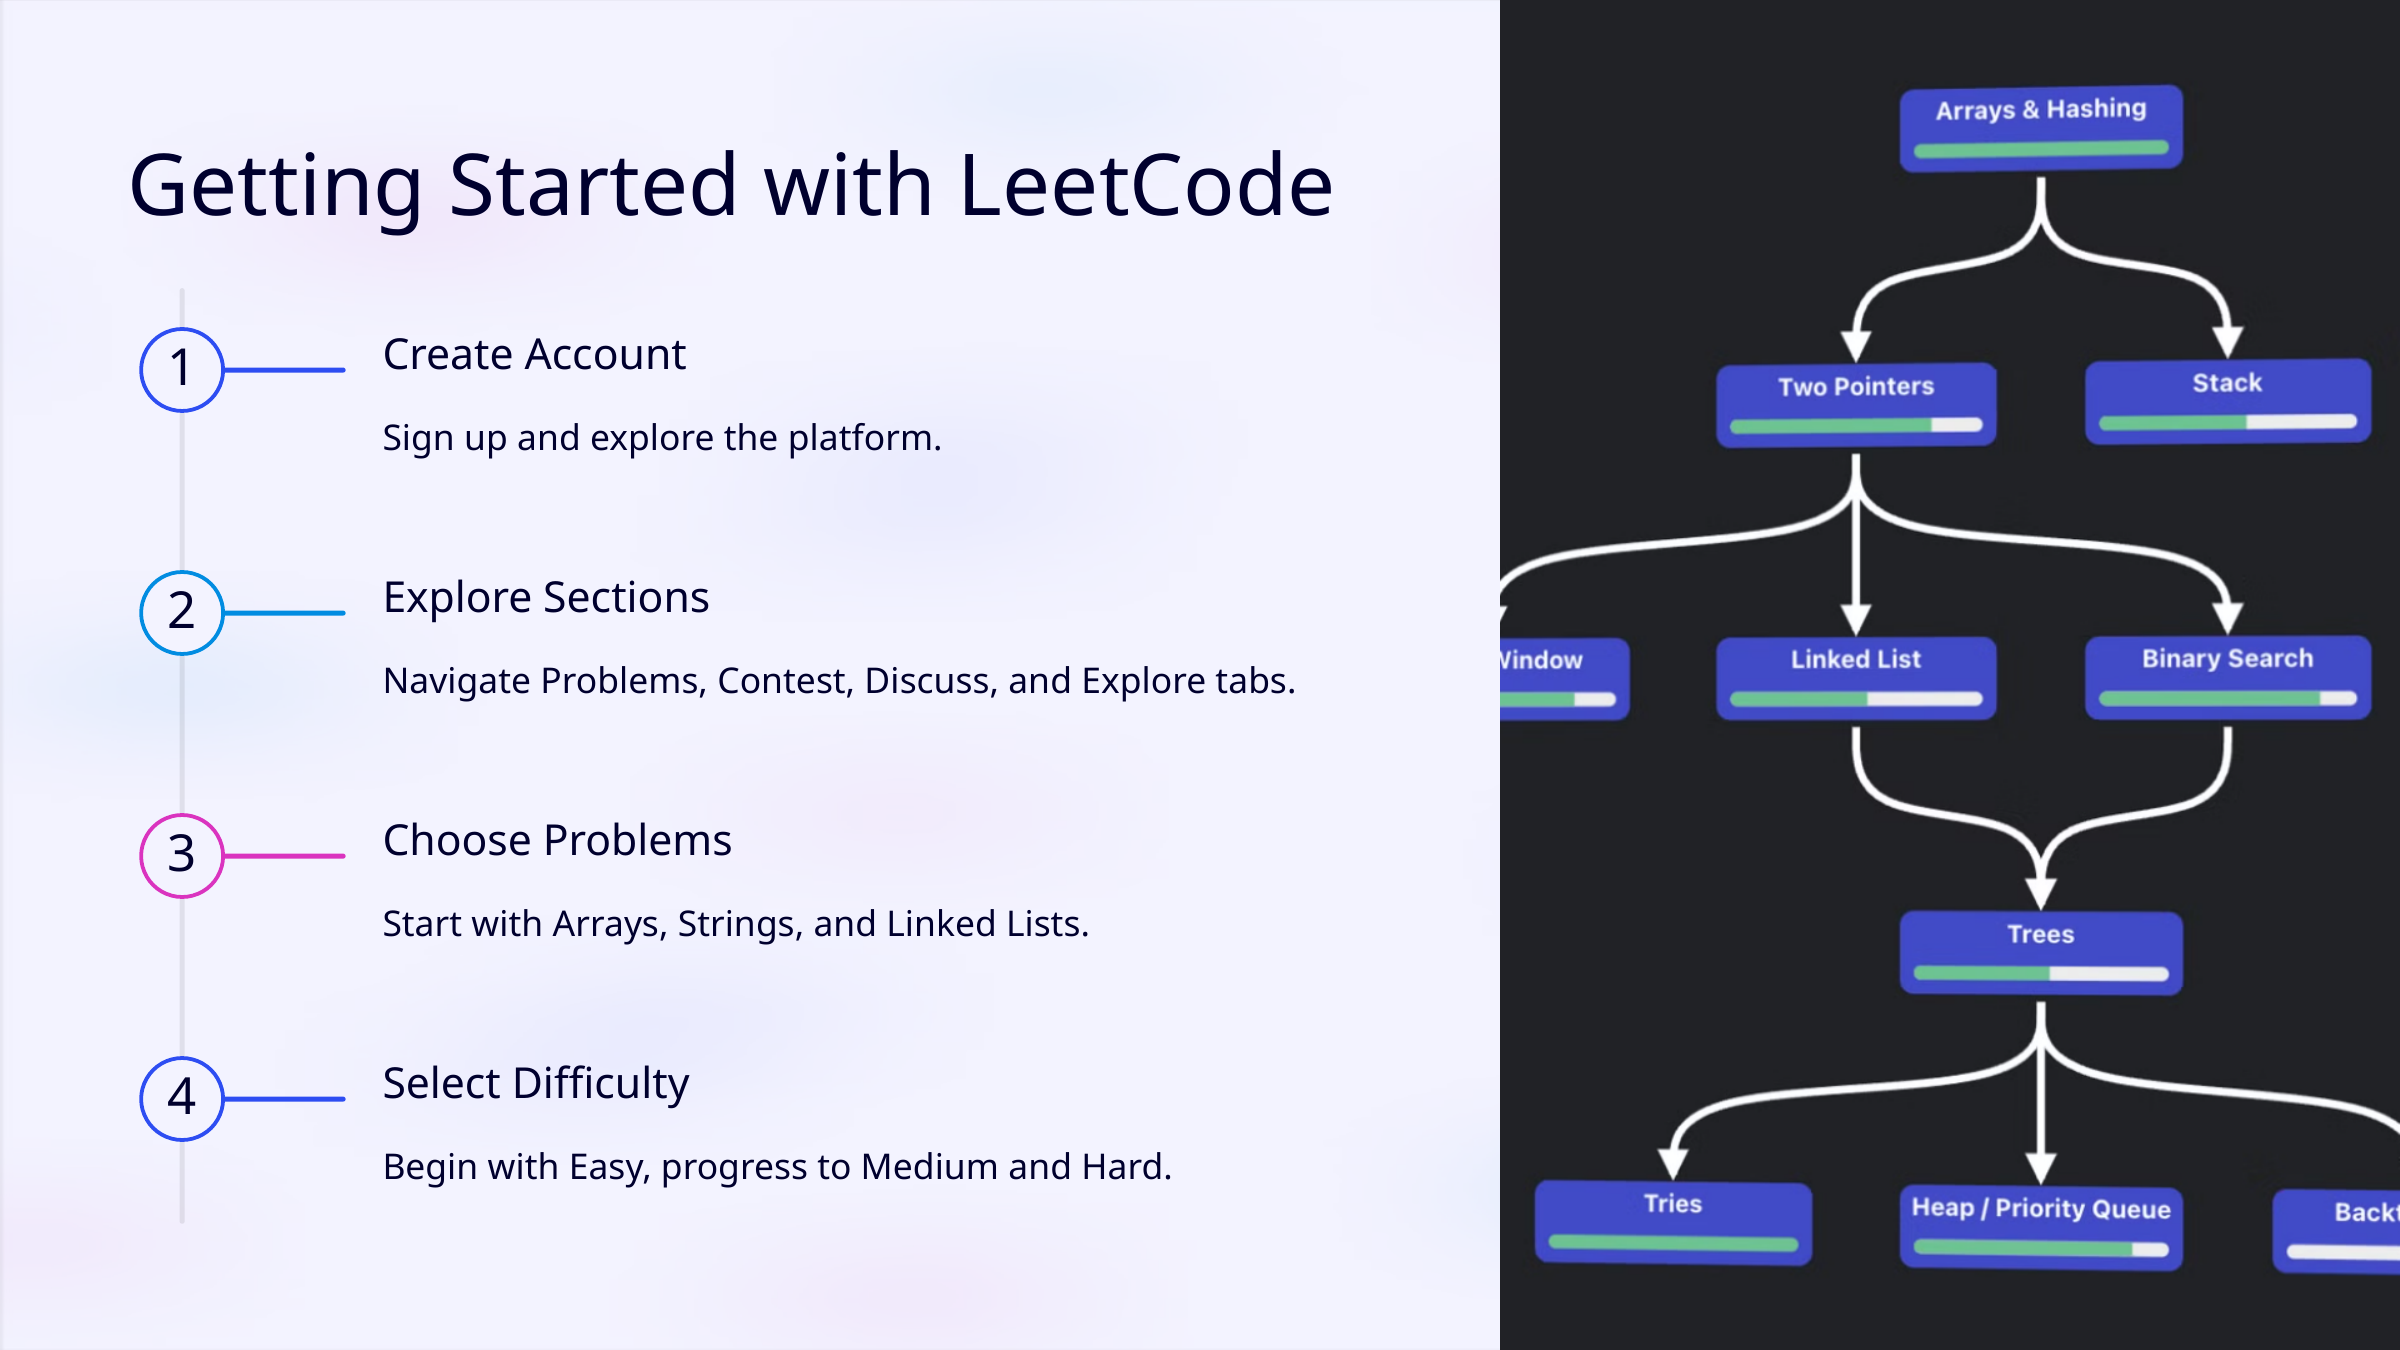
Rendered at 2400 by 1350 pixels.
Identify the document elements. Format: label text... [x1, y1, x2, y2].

text_box [223, 1096, 346, 1102]
text_box [223, 610, 346, 616]
text_box [179, 654, 185, 815]
text_box [141, 815, 224, 897]
text_box Begin with Easy, progress to Medium and Hard. [382, 1128, 1373, 1188]
text_box [179, 411, 185, 572]
text_box 4 [166, 1073, 198, 1125]
text_box 3 [166, 830, 198, 882]
text_box [223, 853, 346, 859]
text_box [223, 367, 346, 373]
text_box Getting Started with LeetCode [127, 126, 1324, 234]
text_box Select Difficulty [382, 1053, 812, 1108]
text_box Start with Arrays, Strings, and Linked Lists. [382, 886, 1373, 945]
text_box Explore Sections [382, 567, 812, 622]
text_box 2 [166, 587, 198, 639]
picture [1499, 0, 2400, 1350]
text_box [179, 1140, 185, 1224]
text_box Choose Problems [382, 810, 812, 865]
text_box [179, 897, 185, 1058]
text_box [141, 328, 224, 411]
text_box [179, 288, 185, 329]
text_box Navigate Problems, Contest, Discuss, and Explore tabs. [382, 642, 1373, 702]
text_box 1 [166, 344, 198, 396]
text_box [141, 572, 224, 654]
text_box Sign up and explore the platform. [382, 399, 1373, 459]
text_box [141, 1058, 224, 1141]
text_box Create Account [382, 324, 812, 379]
